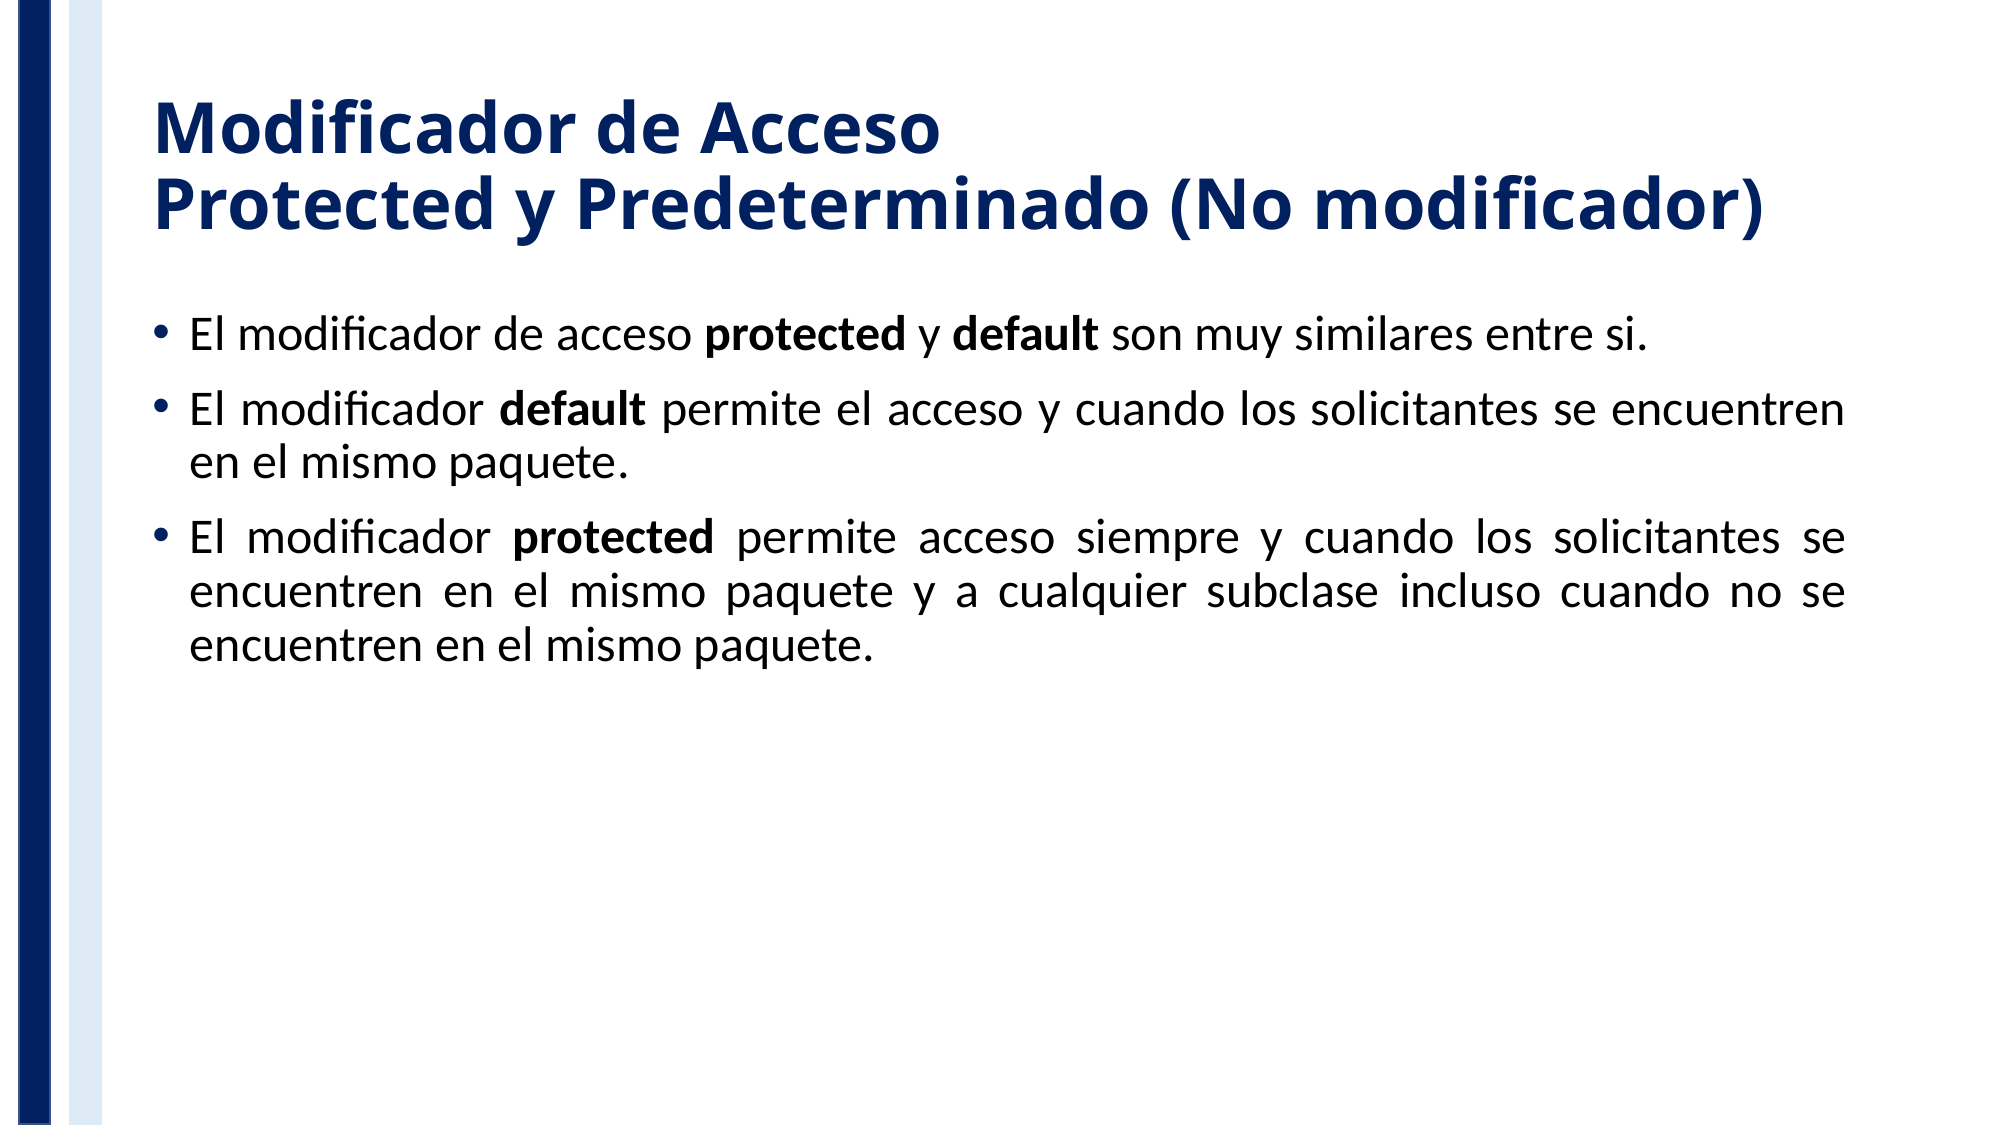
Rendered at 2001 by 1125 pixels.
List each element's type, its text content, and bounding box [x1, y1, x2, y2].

list El modificador de acceso protected y default son muy similares entre si. El modificador default permite el acceso y cuando los solicitantes se encuentren en el mismo paquete. El modificador protected permite acceso siempre y cuando los solicitantes se encuentren en el mismo paquete y a cualquier subclase incluso cuando no se encuentren en el mismo paquete. [137, 299, 1863, 1014]
title Modificador de Acceso Protected y Predeterminado (No modificador) [137, 59, 1863, 278]
